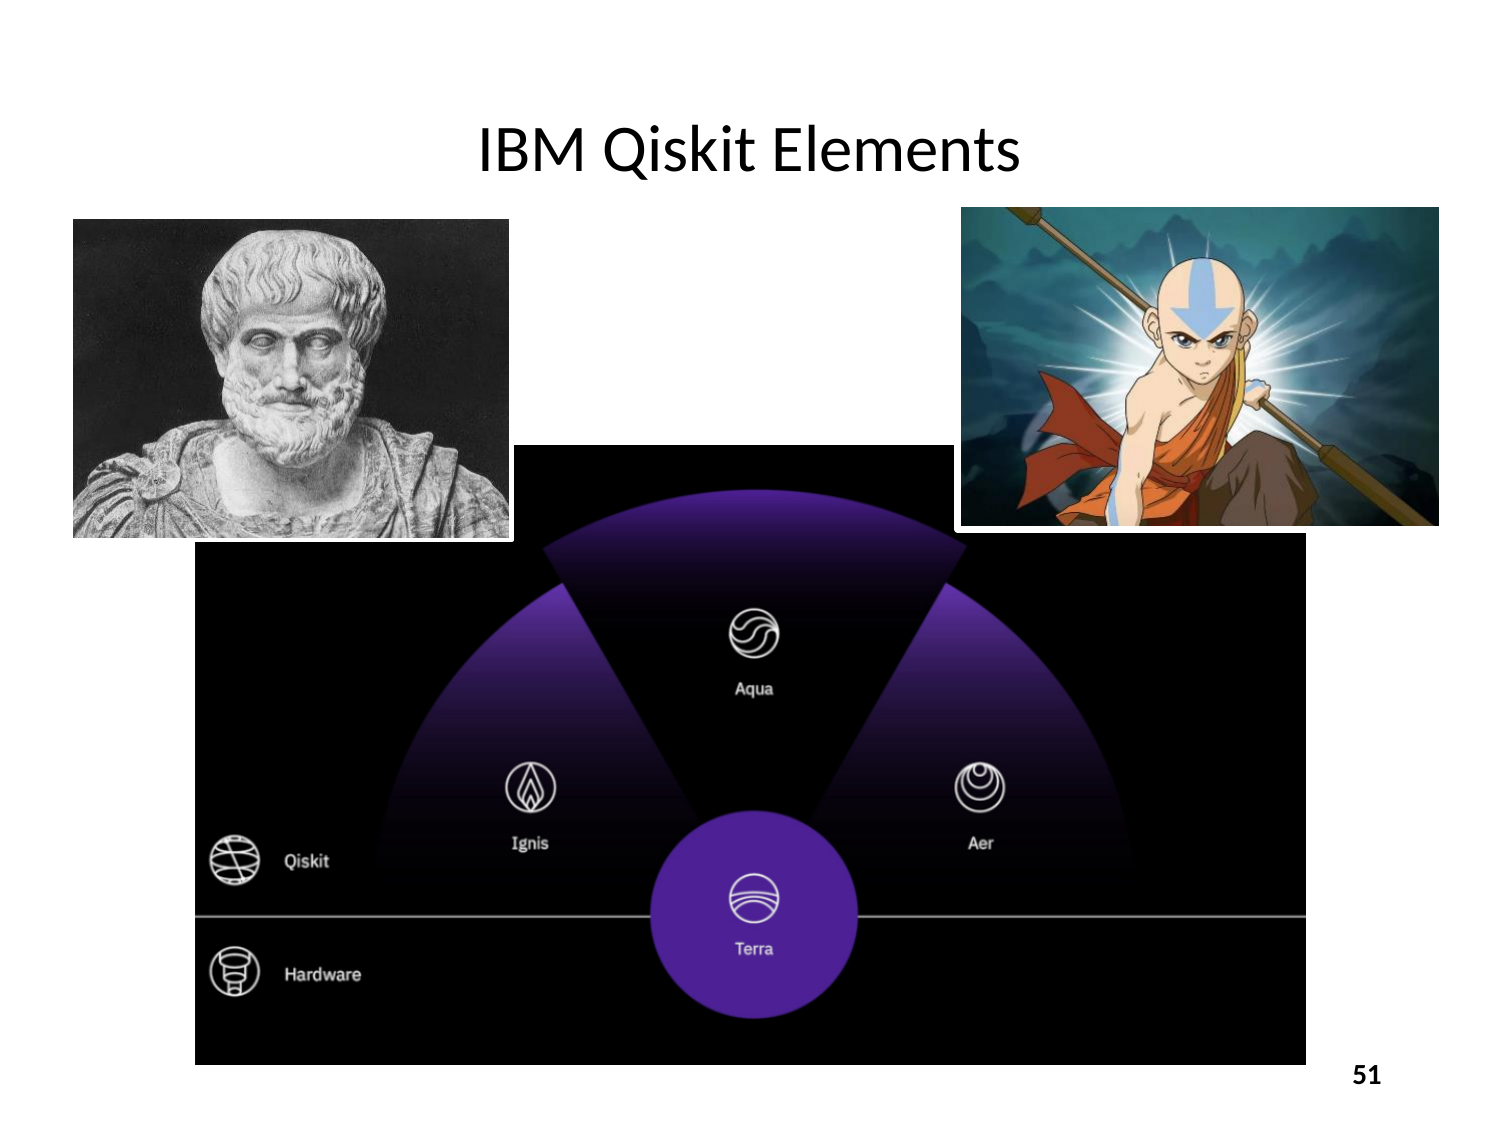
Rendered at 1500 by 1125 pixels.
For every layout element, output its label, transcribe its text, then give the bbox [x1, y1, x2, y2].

title IBM Qiskit Elements [103, 59, 1397, 241]
picture [73, 207, 1440, 1066]
slide_number 51 [1059, 1042, 1397, 1103]
